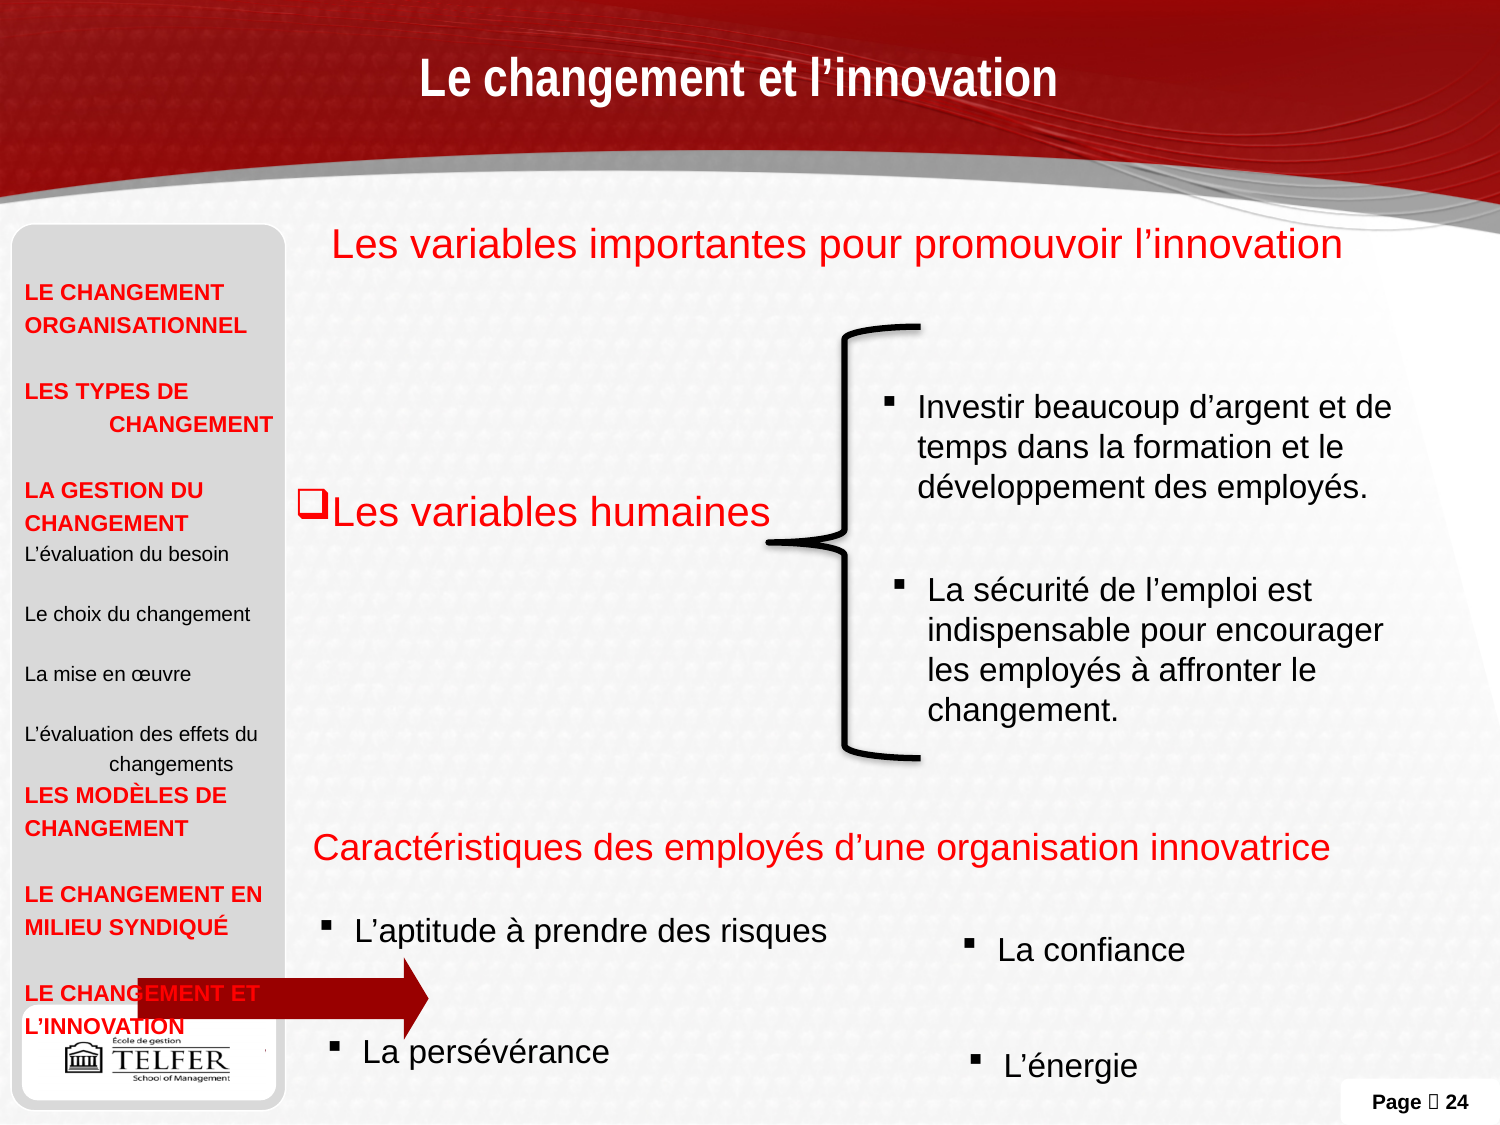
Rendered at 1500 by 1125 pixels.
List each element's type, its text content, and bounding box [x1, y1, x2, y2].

picture [0, 0, 1500, 1125]
text_box La persévérance [312, 1023, 911, 1078]
text_box La confiance [947, 920, 1500, 976]
list le changement Organisationnel Les types de changement La gestion du Changement L’évaluation du besoin Le choix du changement La mise en œuvre L’évaluation des effets du changements Les modèles de Changement Le changement en Milieu syndiqué Le changement et l’innovation [24, 240, 303, 1011]
text_box La sécurité de l’emploi est indispensable pour encourager les employés à affronter le changement. [926, 561, 1450, 736]
text_box L’aptitude à prendre des risques [304, 902, 855, 957]
picture [38, 1014, 266, 1093]
text_box Investir beaucoup d’argent et de temps dans la formation et le développement des employés. [925, 378, 1500, 513]
text_box Caractéristiques des employés d’une organisation innovatrice [303, 815, 1439, 876]
title Le changement et l’innovation [0, 0, 1480, 159]
text_box Les variables humaines [303, 477, 818, 542]
text_box L’énergie [953, 1036, 1461, 1092]
text_box [137, 957, 429, 1040]
text_box [765, 323, 921, 762]
text_box Les variables importantes pour promouvoir l’innovation [316, 209, 1410, 275]
